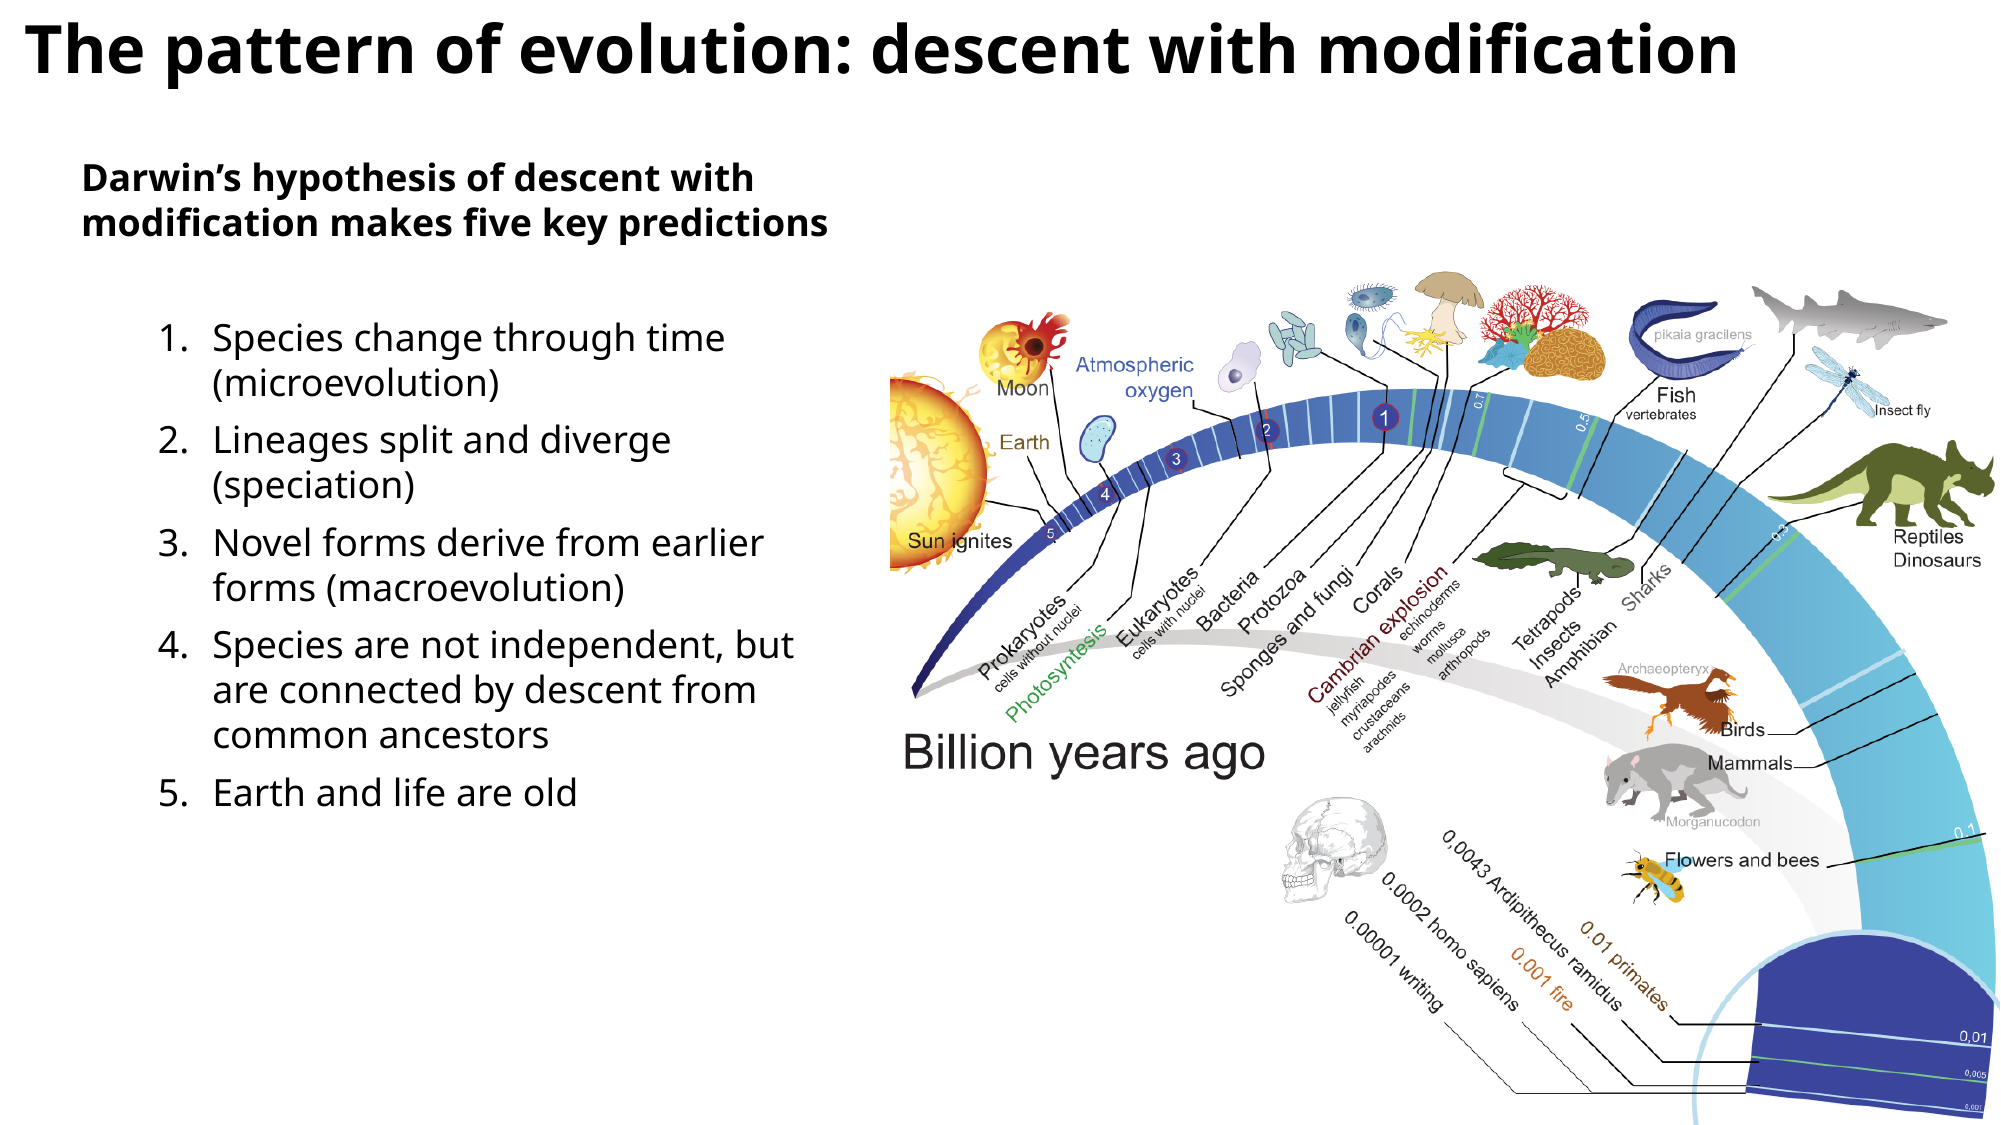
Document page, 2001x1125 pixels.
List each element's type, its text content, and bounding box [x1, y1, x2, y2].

text_box The pattern of evolution: descent with modification [9, 0, 1757, 95]
text_box Darwin’s hypothesis of descent with modification makes five key predictions Species change through time (microevolution) Lineages split and diverge (speciation) Novel forms derive from earlier forms (macroevolution) Species are not independent, but are connected by descent from common ancestors Earth and life are old [66, 146, 849, 822]
picture [890, 266, 2000, 1125]
